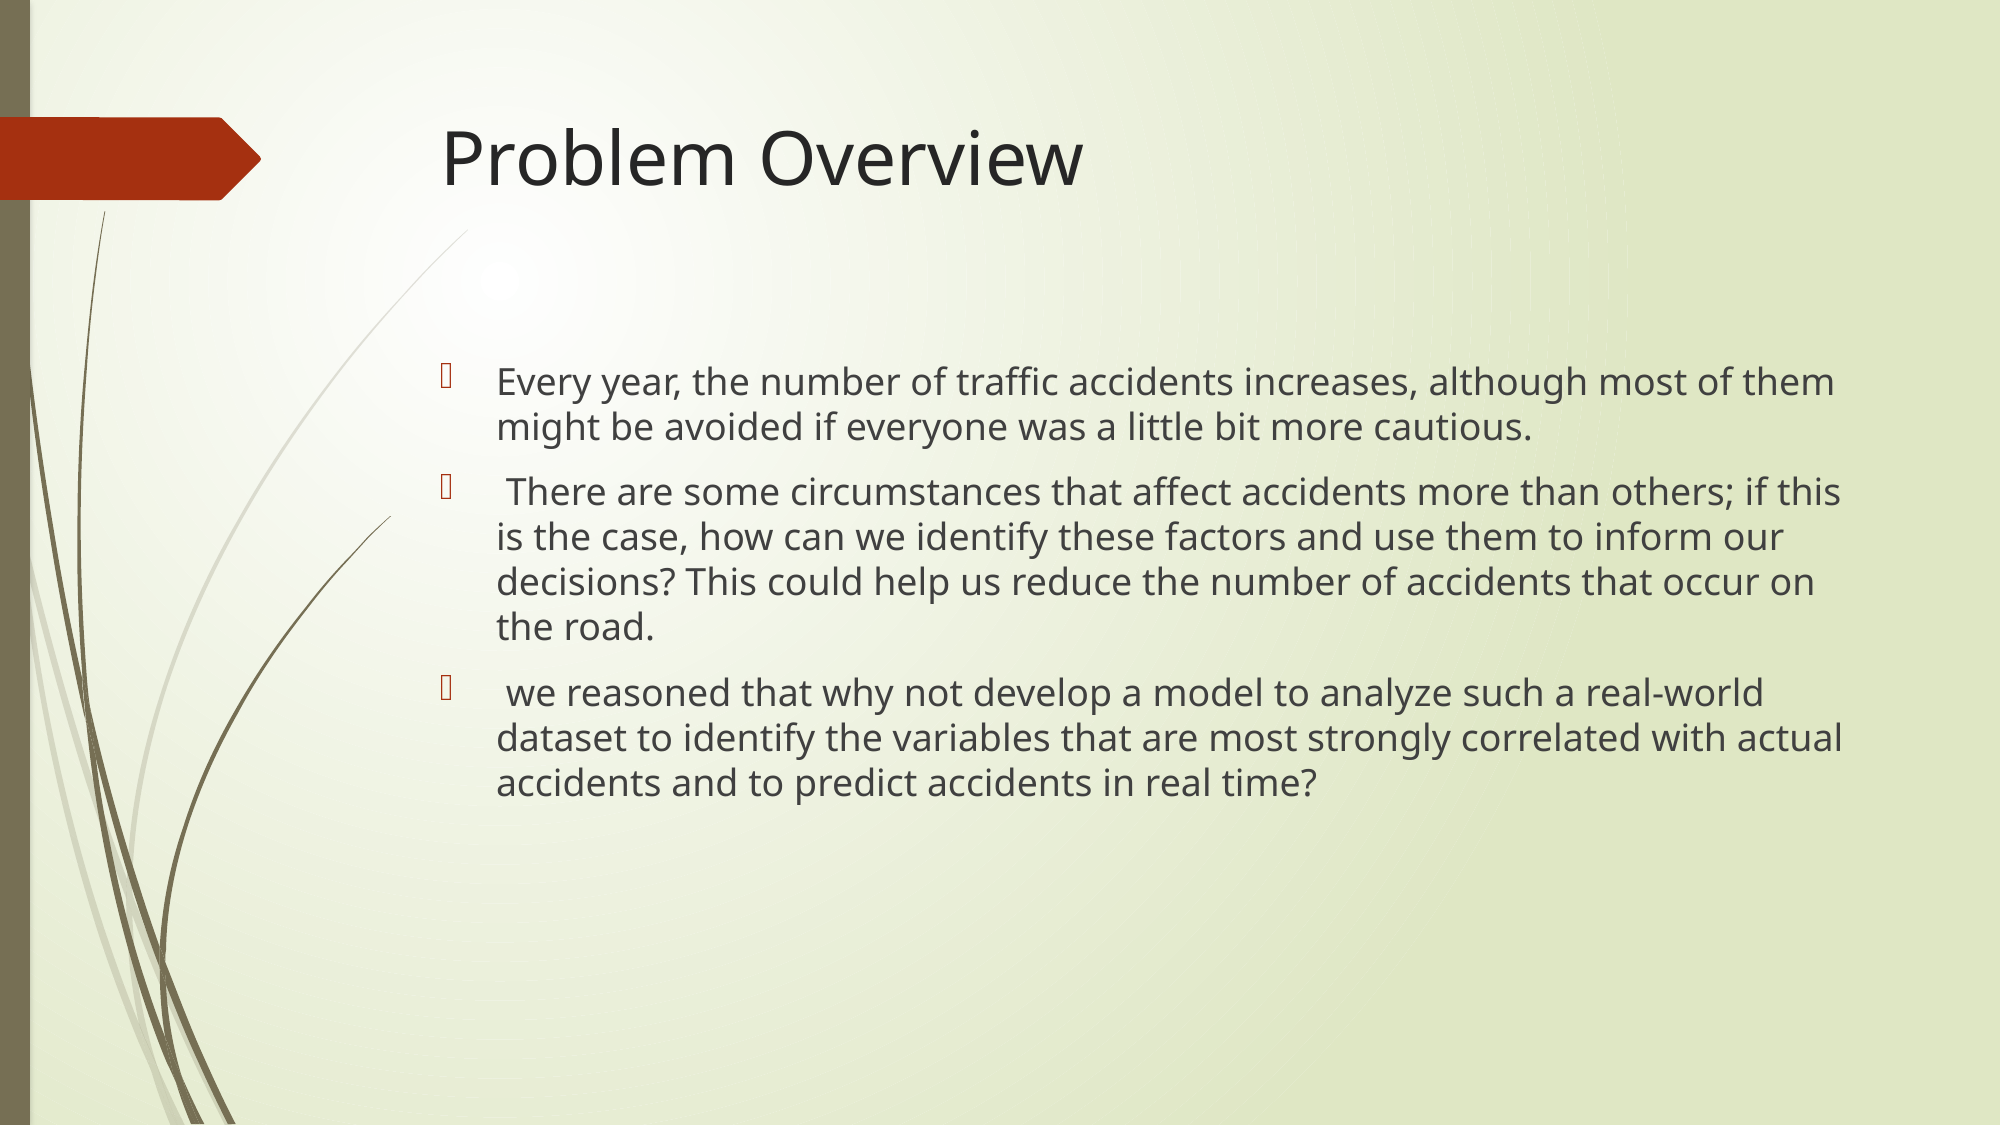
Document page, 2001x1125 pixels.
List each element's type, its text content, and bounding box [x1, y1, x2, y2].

list Every year, the number of traffic accidents increases, although most of them might be avoided if everyone was a little bit more cautious. There are some circumstances that affect accidents more than others; if this is the case, how can we identify these factors and use them to inform our decisions? This could help us reduce the number of accidents that occur on the road. we reasoned that why not develop a model to analyze such a real-world dataset to identify the variables that are most strongly correlated with actual accidents and to predict accidents in real time? [424, 350, 1888, 970]
title Problem Overview [425, 102, 1888, 313]
